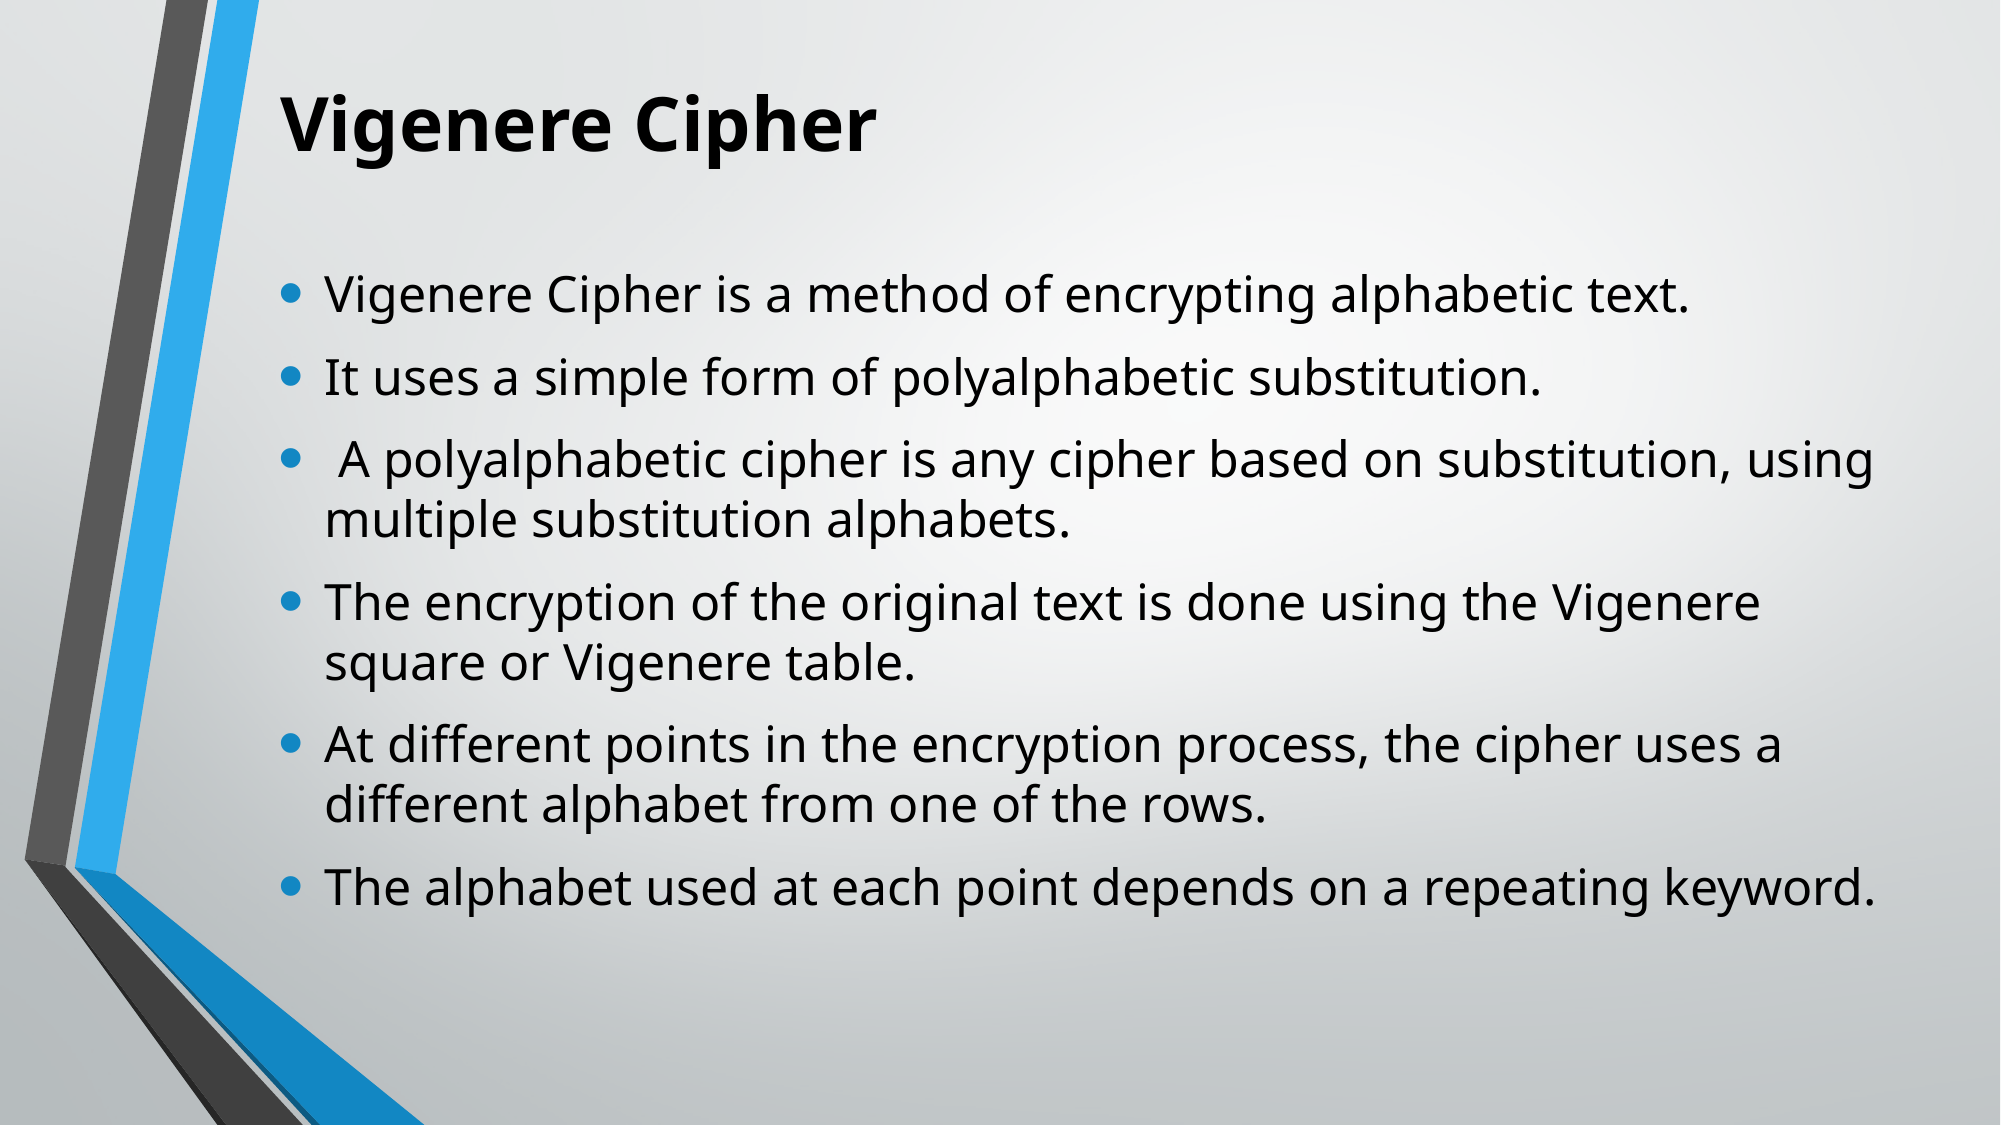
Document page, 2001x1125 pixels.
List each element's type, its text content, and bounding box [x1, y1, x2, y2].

text_box Vigenere Cipher is a method of encrypting alphabetic text. It uses a simple form of polyalphabetic substitution. A polyalphabetic cipher is any cipher based on substitution, using multiple substitution alphabets. The encryption of the original text is done using the Vigenere square or Vigenere table. At different points in the encryption process, the cipher uses a different alphabet from one of the rows. The alphabet used at each point depends on a repeating keyword. [263, 255, 1907, 1085]
text_box Vigenere Cipher [0, 69, 1182, 174]
